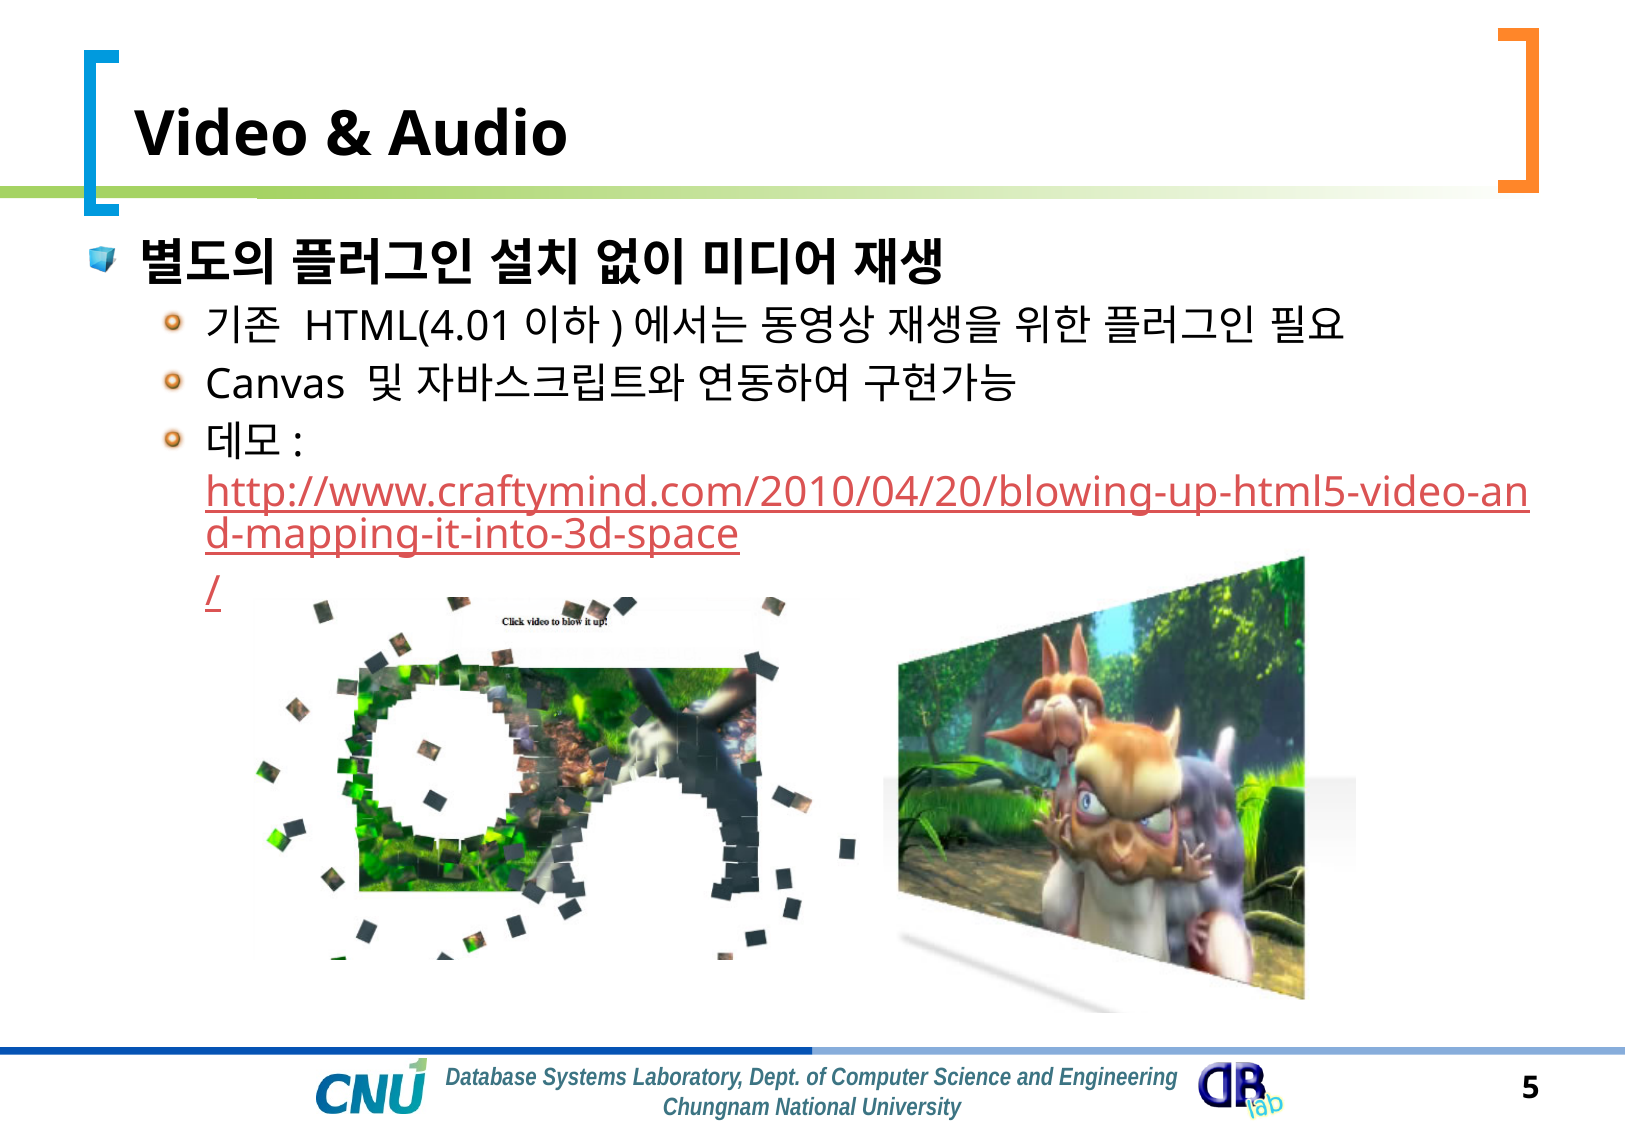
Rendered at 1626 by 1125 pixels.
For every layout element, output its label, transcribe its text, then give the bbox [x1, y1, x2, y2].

picture [1196, 1058, 1285, 1121]
picture [316, 1058, 427, 1114]
picture [252, 597, 860, 961]
picture [158, 367, 186, 397]
title Video & Audio [118, 5, 1498, 176]
slide_number 5 [1332, 1058, 1555, 1119]
picture [83, 242, 122, 278]
picture [158, 425, 186, 455]
picture [158, 308, 186, 338]
list 별도의 플러그인 설치 없이 미디어 재생 기존 HTML(4.01이하)에서는 동영상 재생을 위한 플러그인 필요 Canvas 및 자바스크립트와 연동하여 구현가능 데모: http://www.craftymind.com/2010/04/20/blowing-up-html5-video-and-mapping-it-into-3d-space/ [68, 222, 1557, 1032]
picture [359, 1097, 374, 1114]
picture [883, 545, 1357, 1013]
